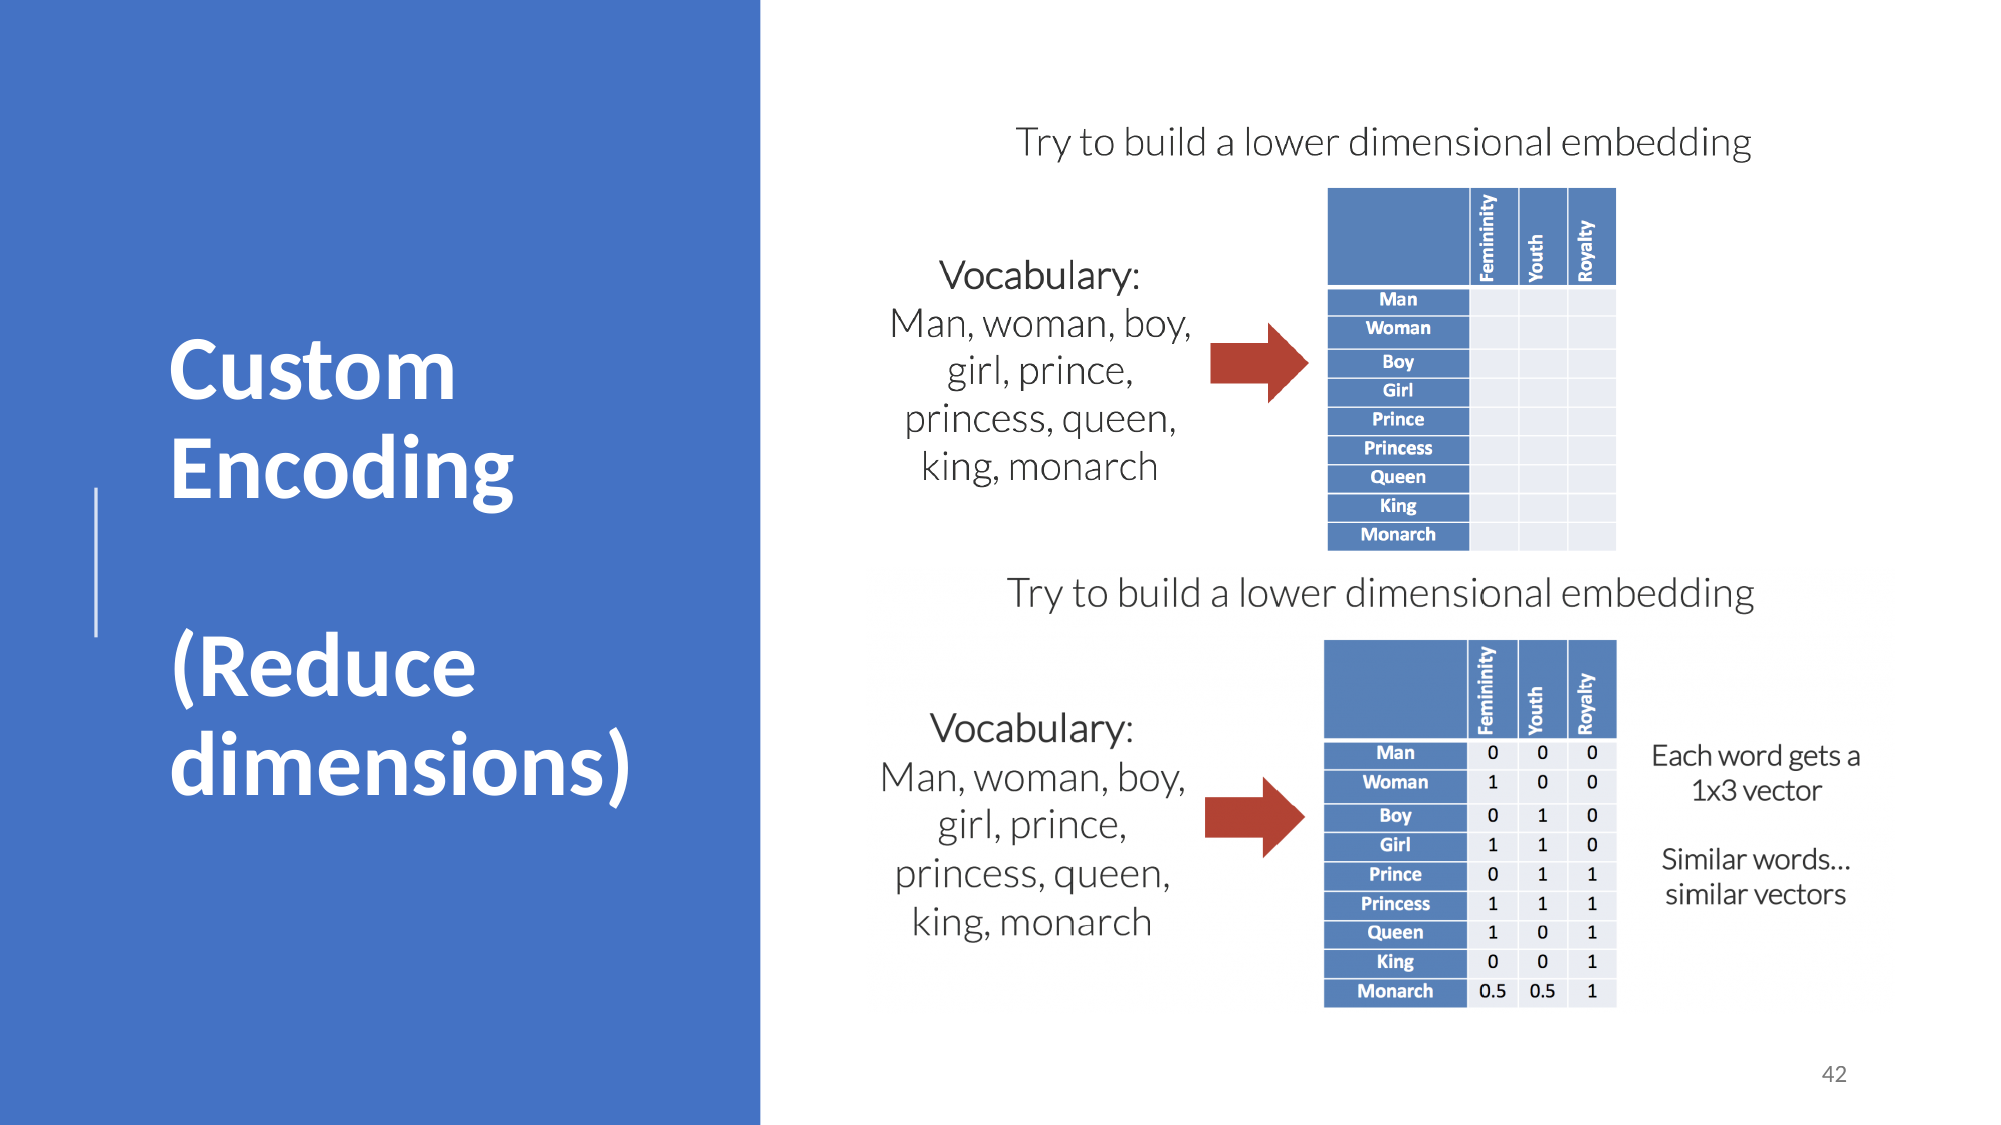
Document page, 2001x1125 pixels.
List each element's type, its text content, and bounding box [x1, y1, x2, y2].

title Custom Encoding (Reduce dimensions) [154, 116, 708, 1020]
picture [866, 111, 1895, 557]
slide_number 42 [1412, 1042, 1863, 1103]
text_box [0, 0, 761, 1125]
picture [866, 567, 1895, 1014]
